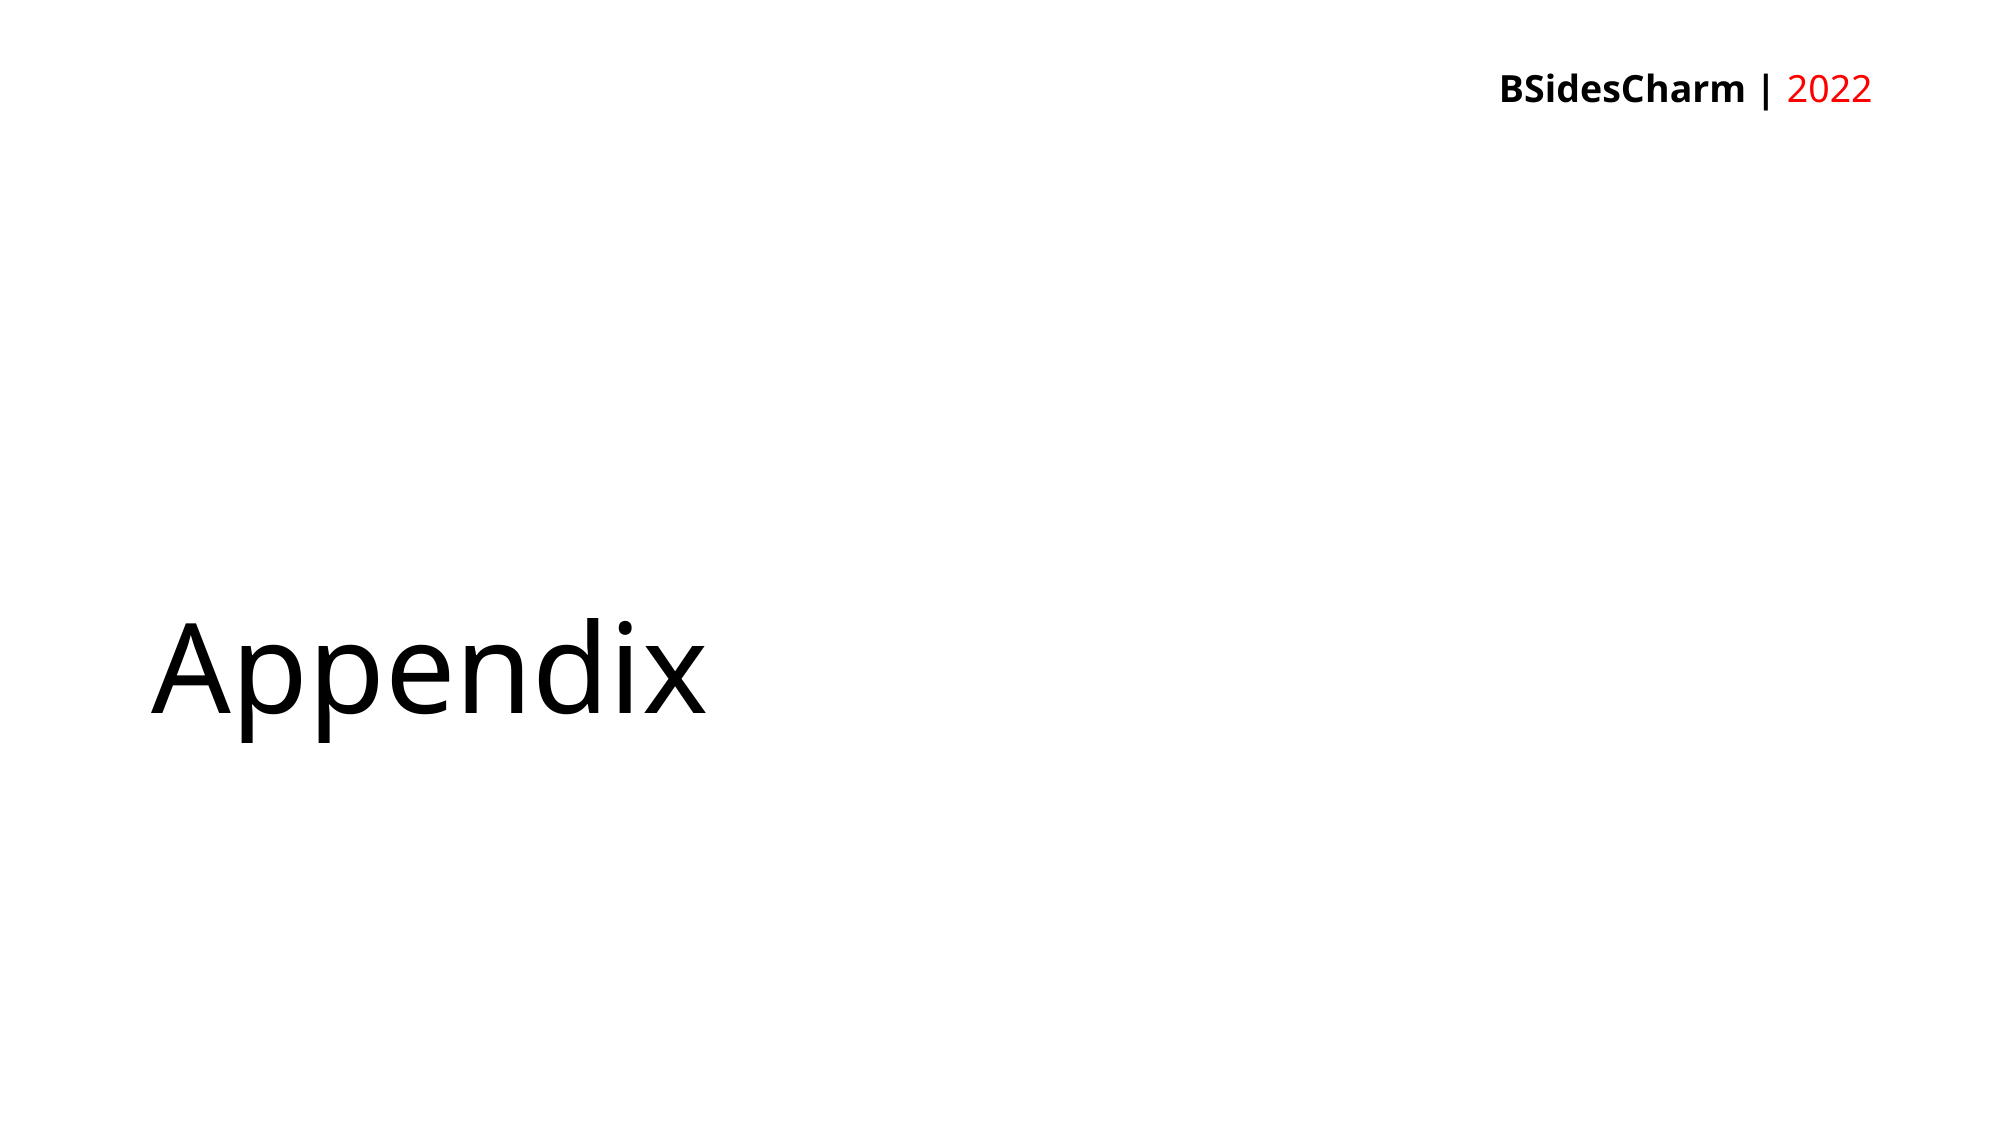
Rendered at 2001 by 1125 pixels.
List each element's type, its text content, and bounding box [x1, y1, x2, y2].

title Appendix [136, 280, 1862, 749]
